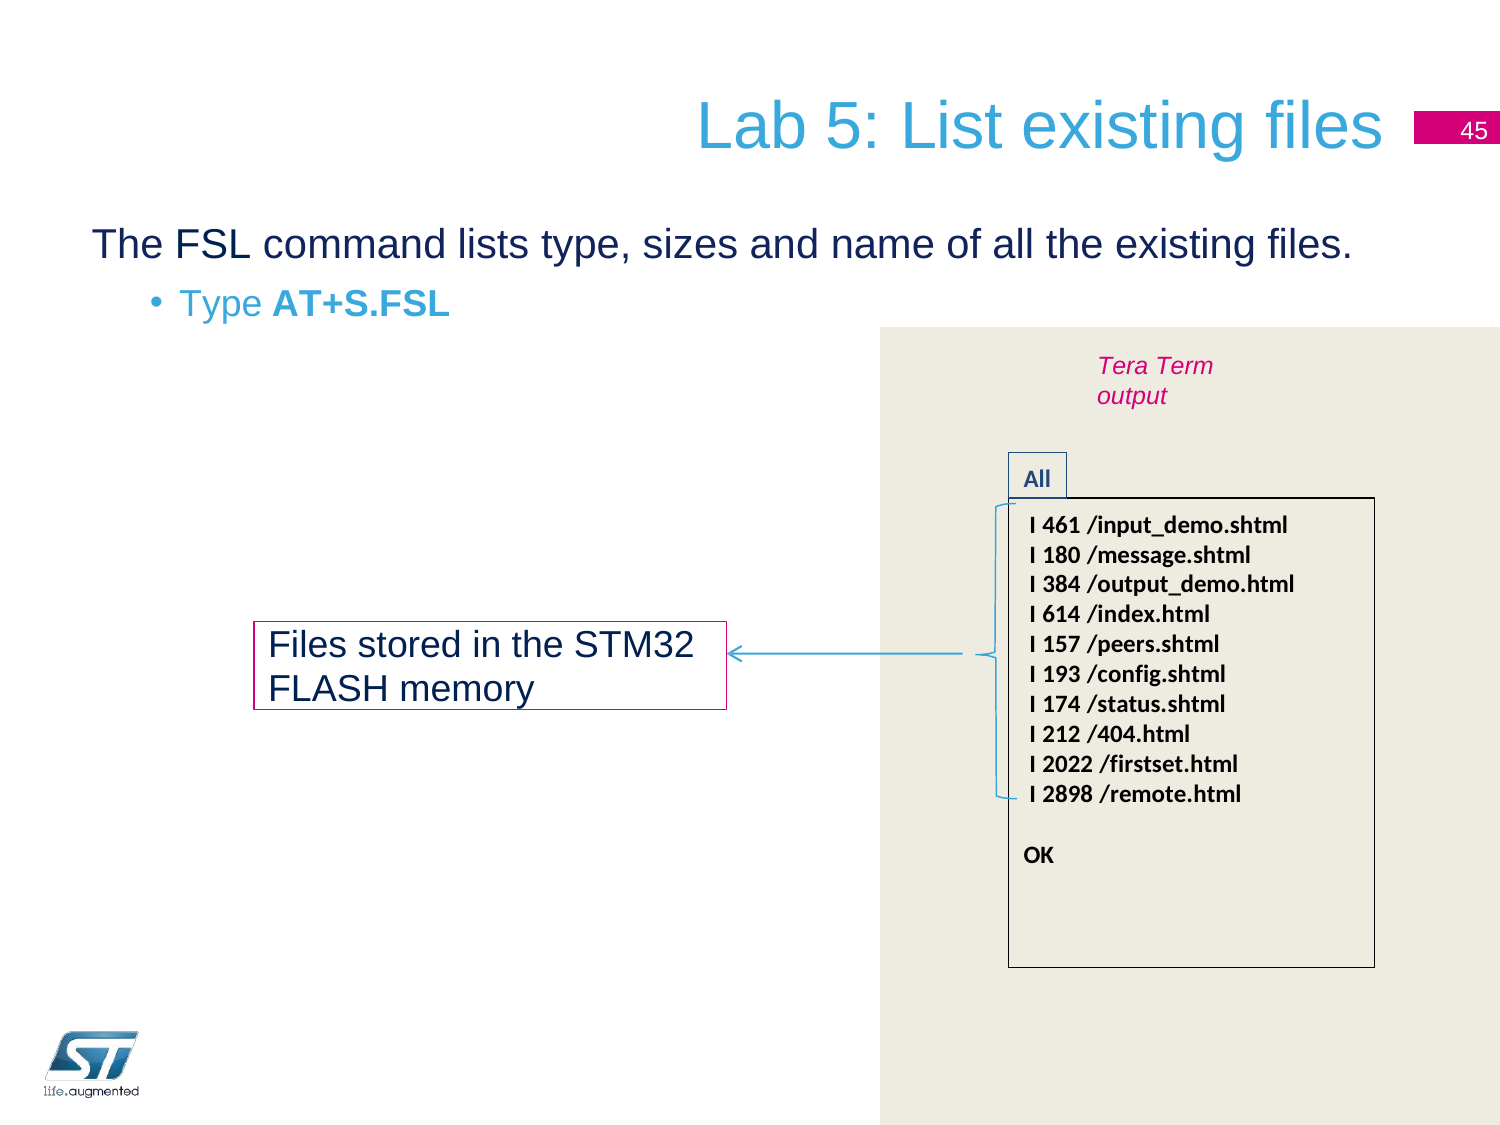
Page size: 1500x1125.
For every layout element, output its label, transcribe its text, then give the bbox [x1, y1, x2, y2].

title Lab 5: List existing files [112, 82, 1387, 271]
text_box Files stored in the STM32 FLASH memory [253, 621, 727, 710]
text_box [1413, 111, 1500, 144]
text_box [1008, 497, 1375, 968]
text_box OK [1021, 838, 1057, 869]
text_box [1008, 452, 1067, 498]
text_box The FSL command lists type, sizes and name of all the existing files. Type AT+S.FSL [89, 216, 1356, 324]
text_box [879, 327, 1500, 1125]
text_box All [1021, 462, 1054, 493]
text_box 45 [1458, 114, 1491, 145]
text_box Tera Term output [1095, 349, 1288, 410]
text_box I 461 /input_demo.shtml I 180 /message.shtml I 384 /output_demo.html I 614 /index.html I 157 /peers.shtml I 193 /config.shtml I 174 /status.shtml I 212 /404.html I 2022 /firstset.html I 2898 /remote.html [1027, 508, 1297, 808]
text_box [727, 645, 963, 663]
text_box [975, 503, 1018, 799]
picture [36, 1022, 147, 1104]
